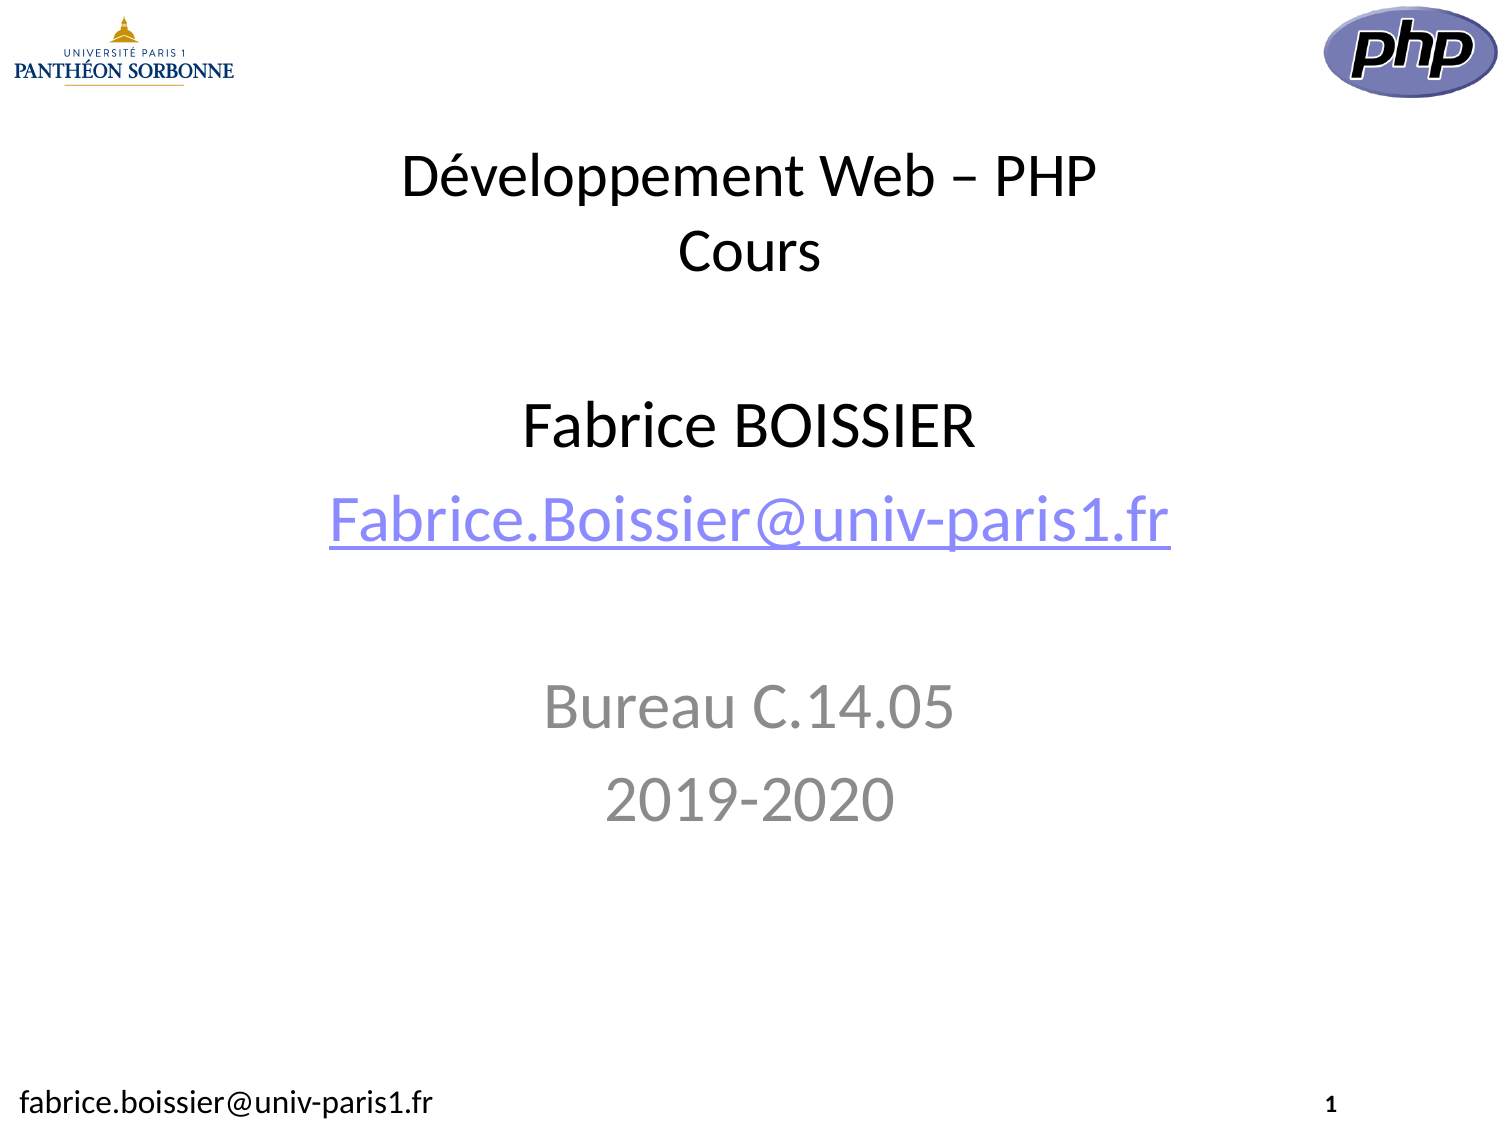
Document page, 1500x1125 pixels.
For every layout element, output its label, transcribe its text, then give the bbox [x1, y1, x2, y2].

subtitle Fabrice BOISSIER Fabrice.Boissier@univ-paris1.fr Bureau C.14.05 2019-2020 [225, 373, 1275, 1023]
title Développement Web – PHP Cours [112, 125, 1388, 367]
picture [0, 2, 248, 114]
picture [1321, 0, 1500, 119]
slide_number 1 [1156, 1072, 1500, 1125]
